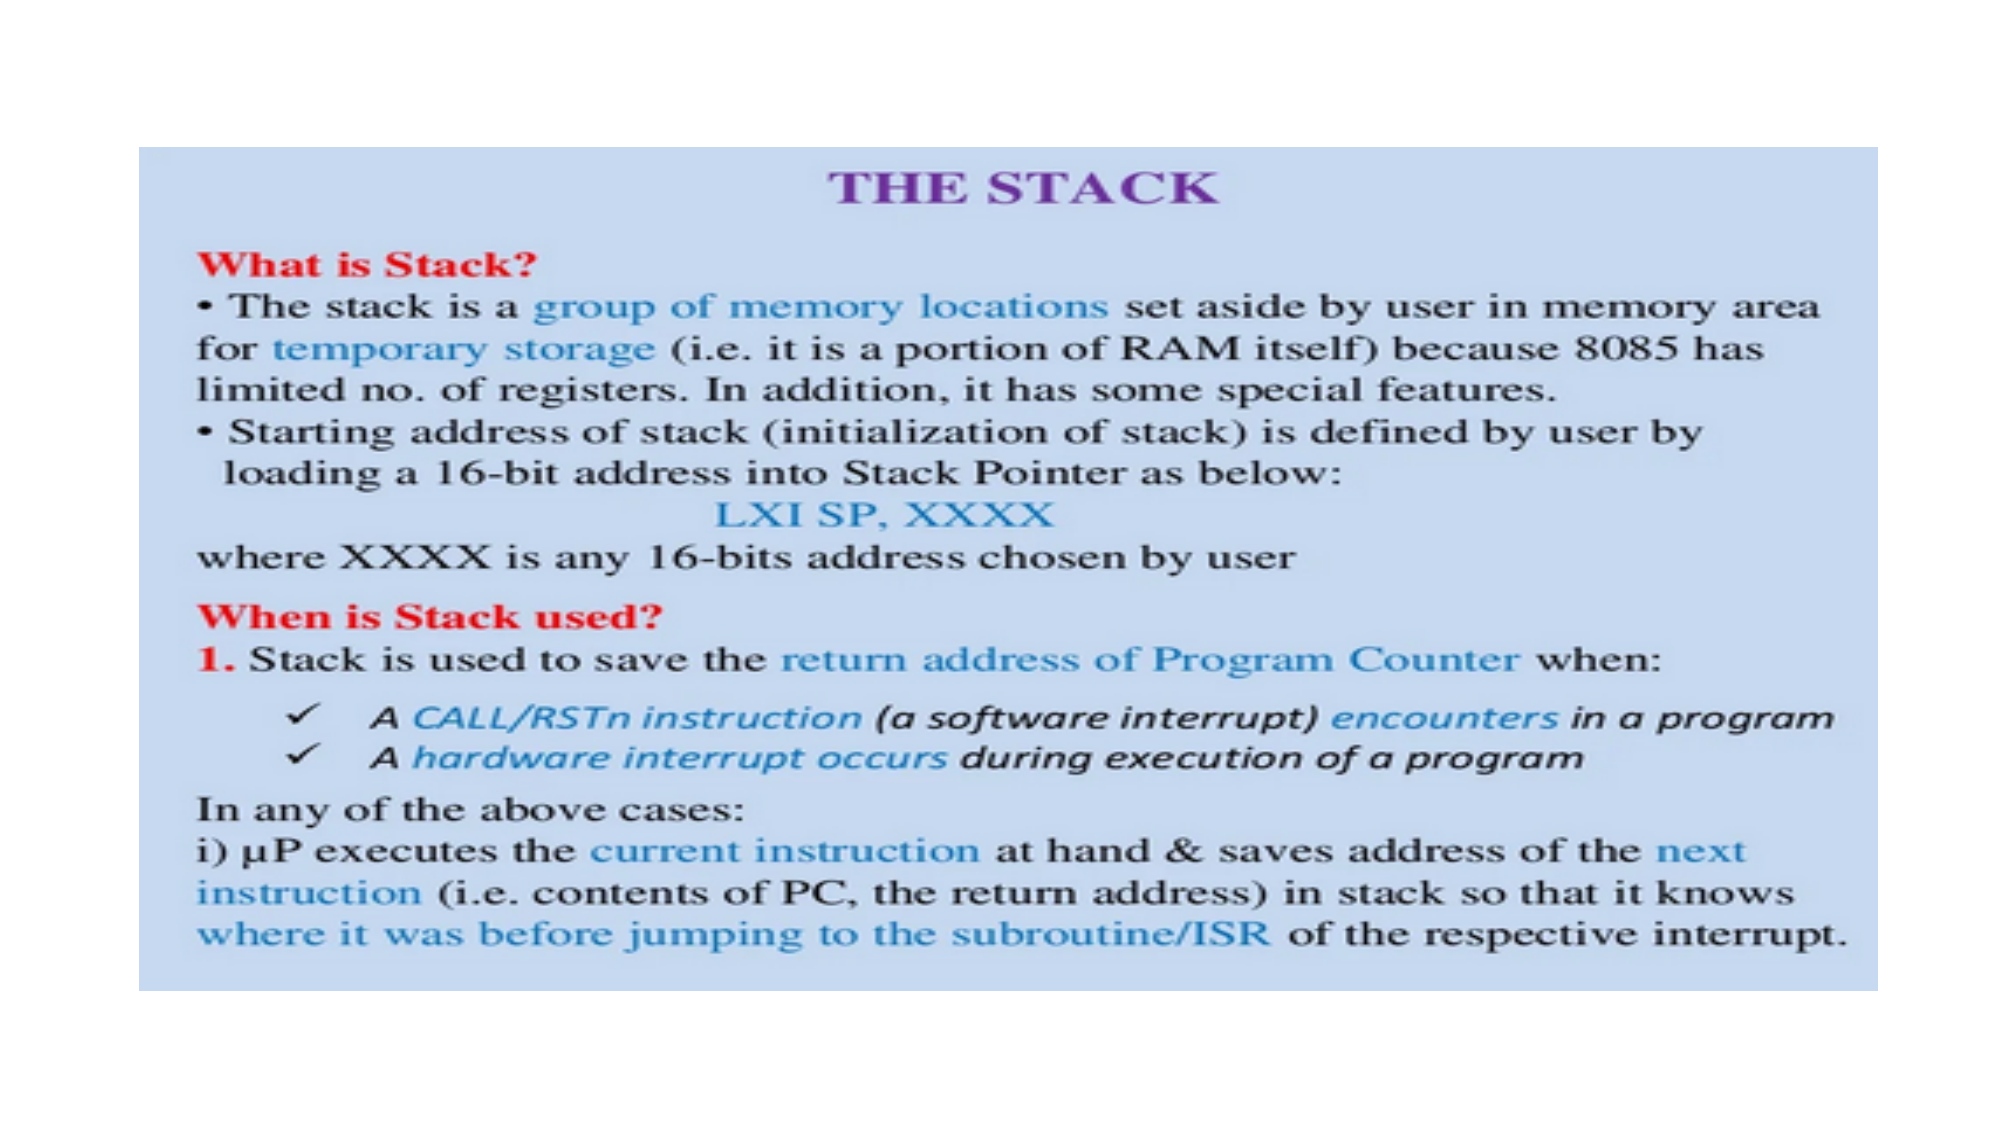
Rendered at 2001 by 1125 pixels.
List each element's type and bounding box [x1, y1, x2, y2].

picture [139, 147, 1878, 991]
